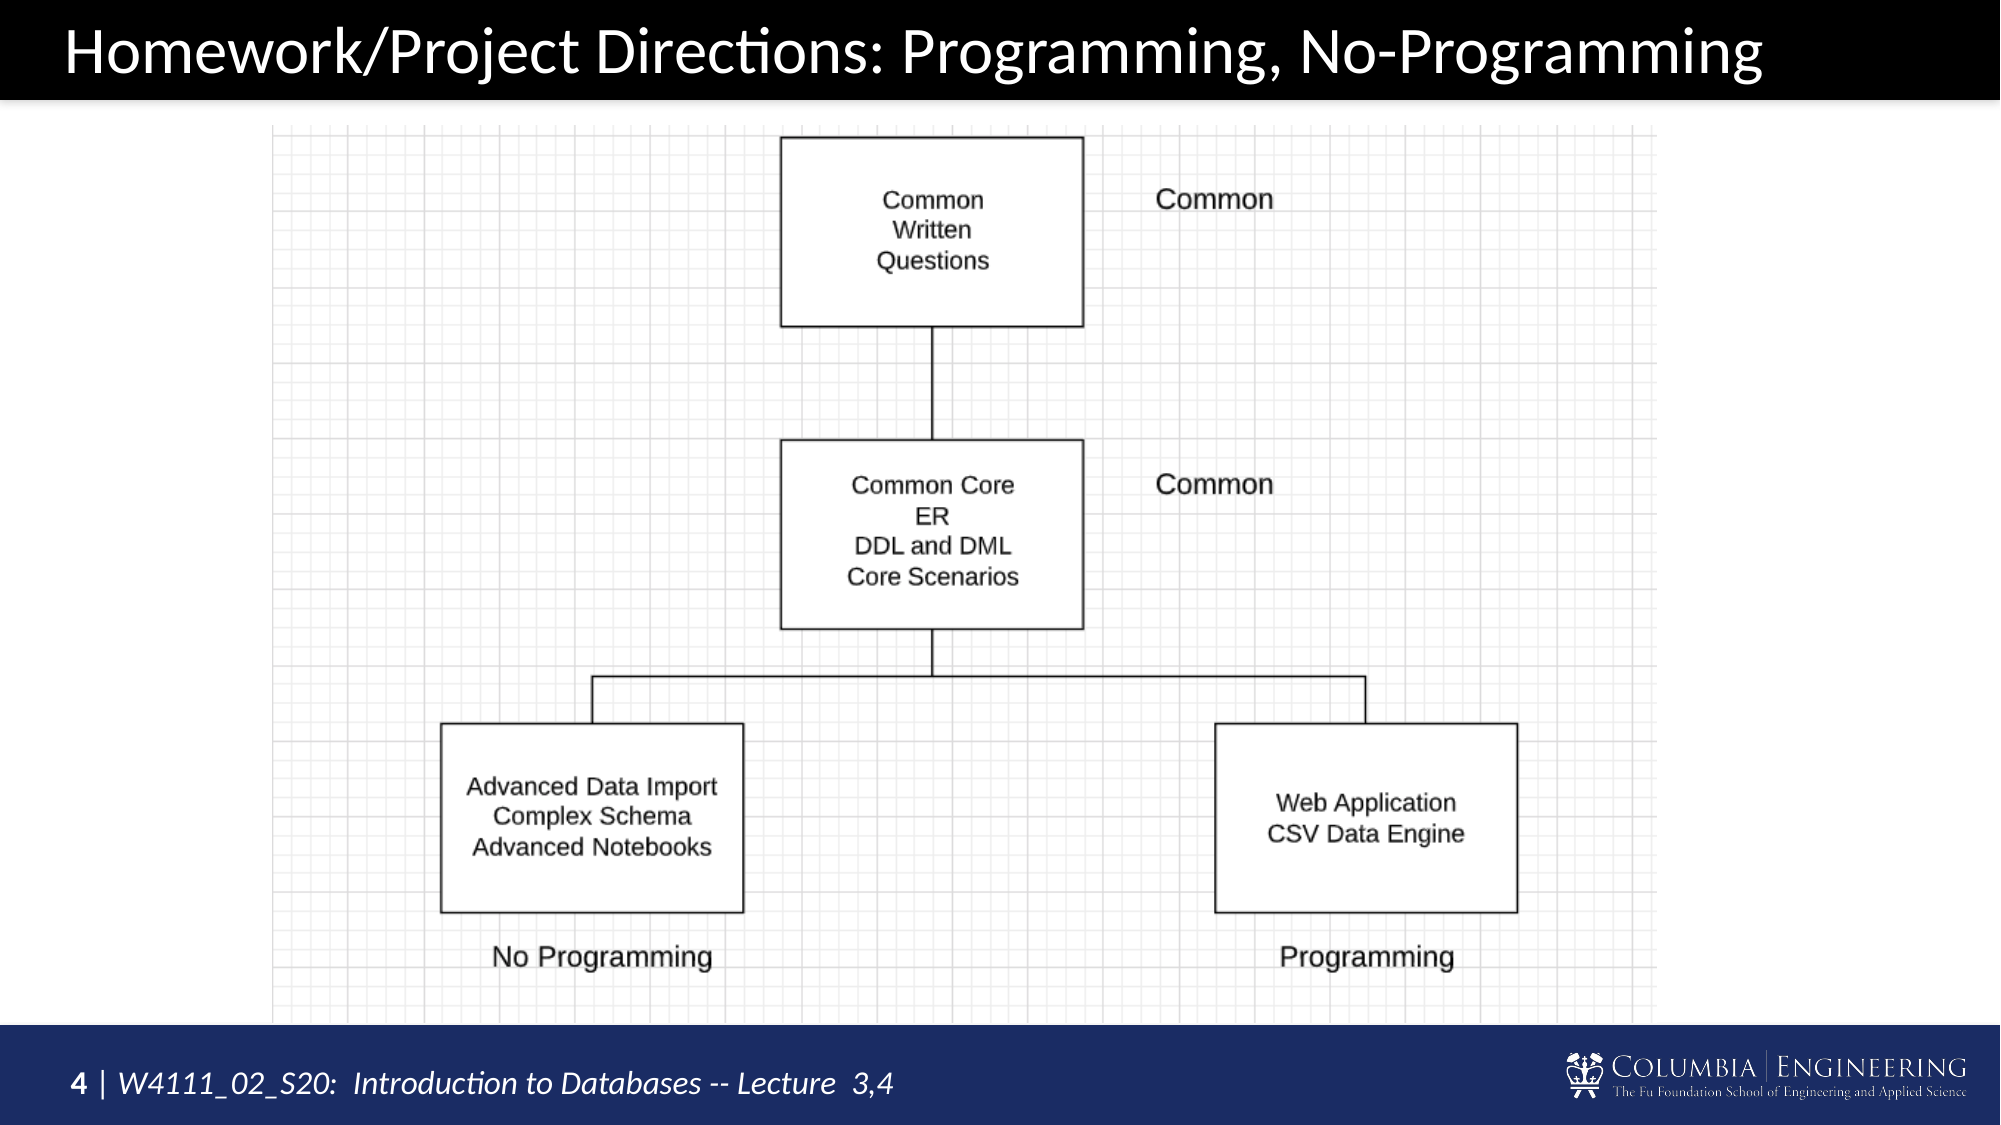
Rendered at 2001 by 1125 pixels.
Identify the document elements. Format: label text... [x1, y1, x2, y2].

text_box [0, 0, 2000, 100]
text_box 4 | W4111_02_S20: Introduction to Databases -- Lecture 3,4 [55, 1027, 1540, 1109]
text_box [0, 1025, 2000, 1125]
text_box Homework/Project Directions: Programming, No-Programming [50, 0, 1898, 95]
picture [272, 125, 1657, 1023]
picture [1566, 1050, 1967, 1100]
